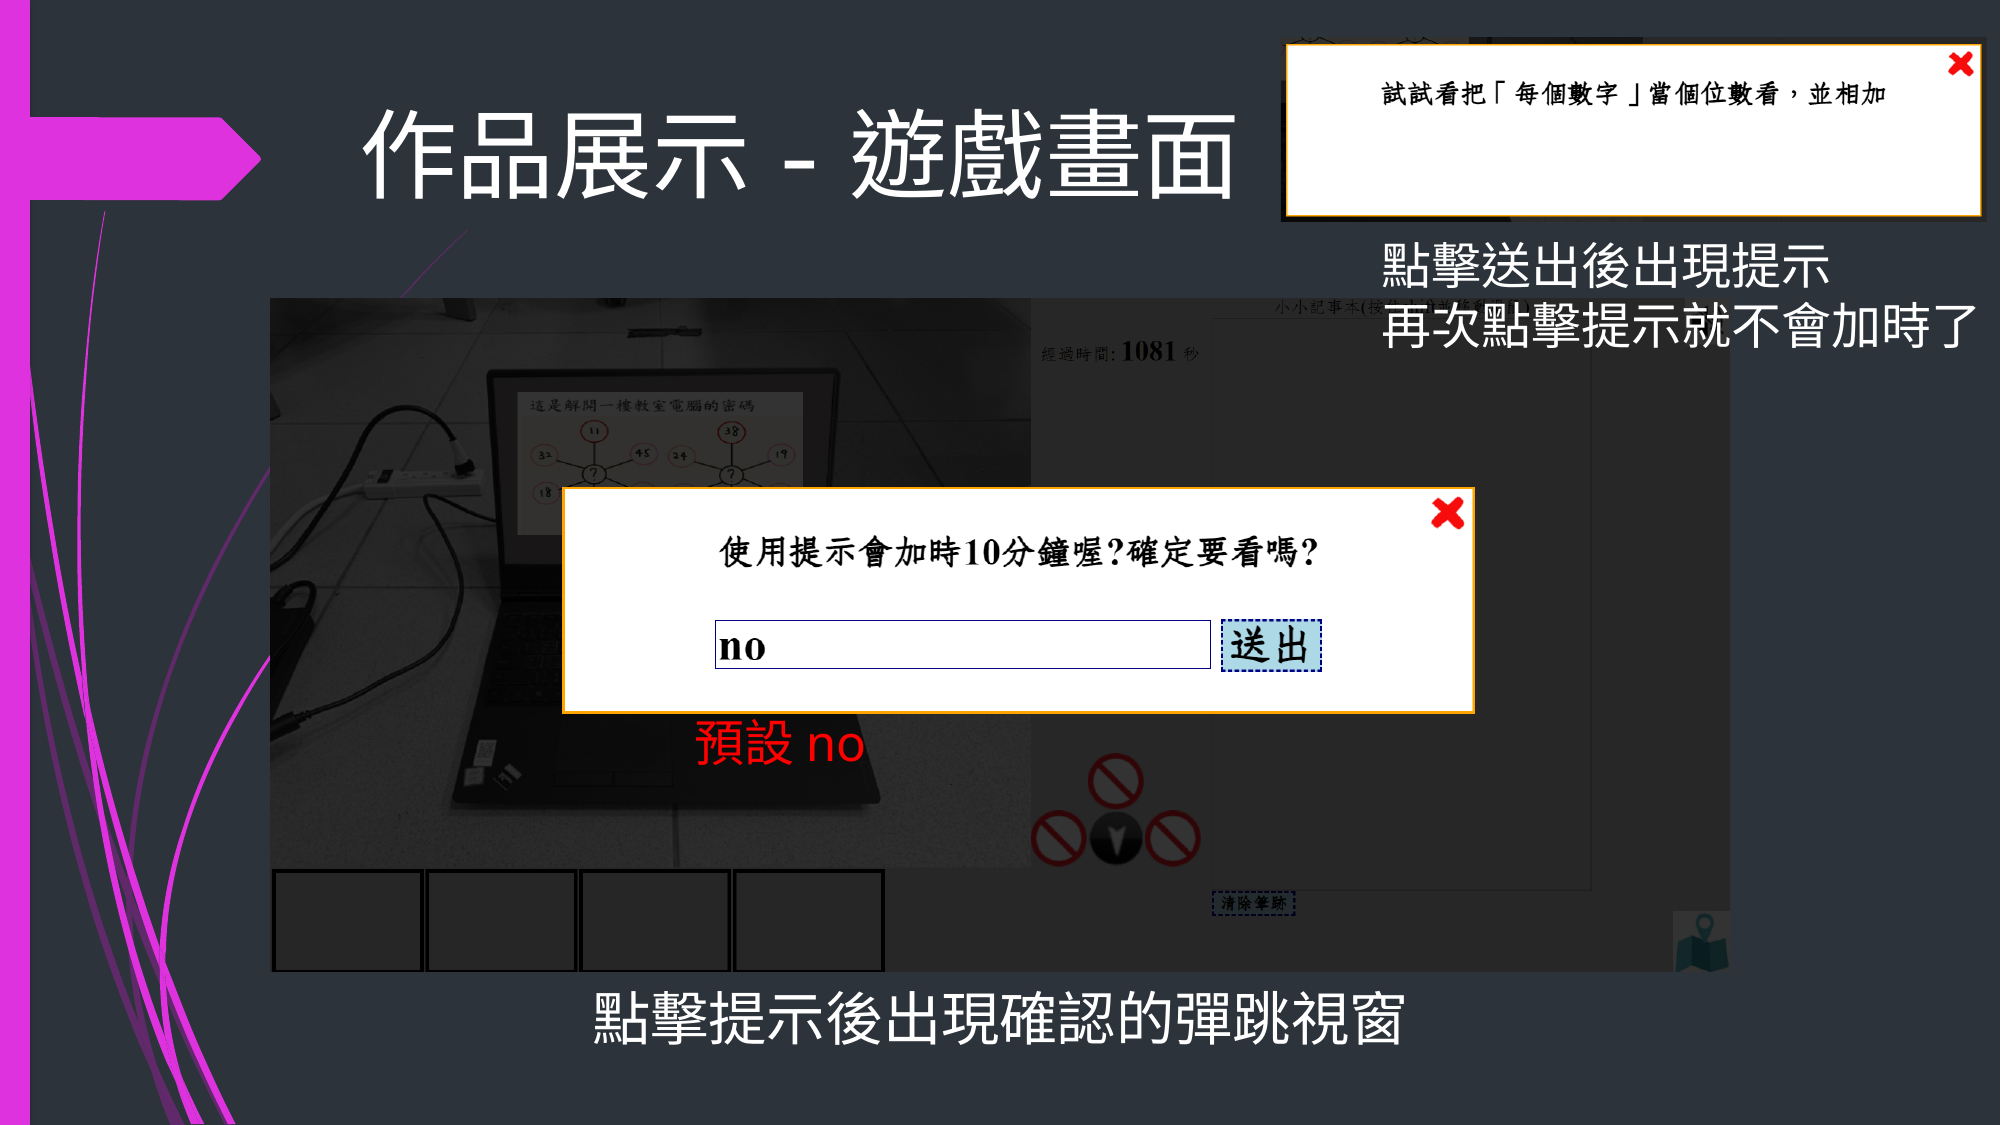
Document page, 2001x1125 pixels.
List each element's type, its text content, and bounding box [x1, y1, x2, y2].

text_box 點擊提示後出現確認的彈跳視窗 [577, 979, 1423, 1060]
picture [1280, 36, 1987, 223]
picture [269, 298, 1731, 972]
title 作品展示-遊戲畫面 [344, 86, 1268, 234]
text_box 點擊送出後出現提示 再次點擊提示就不會加時了 [1366, 227, 1997, 362]
